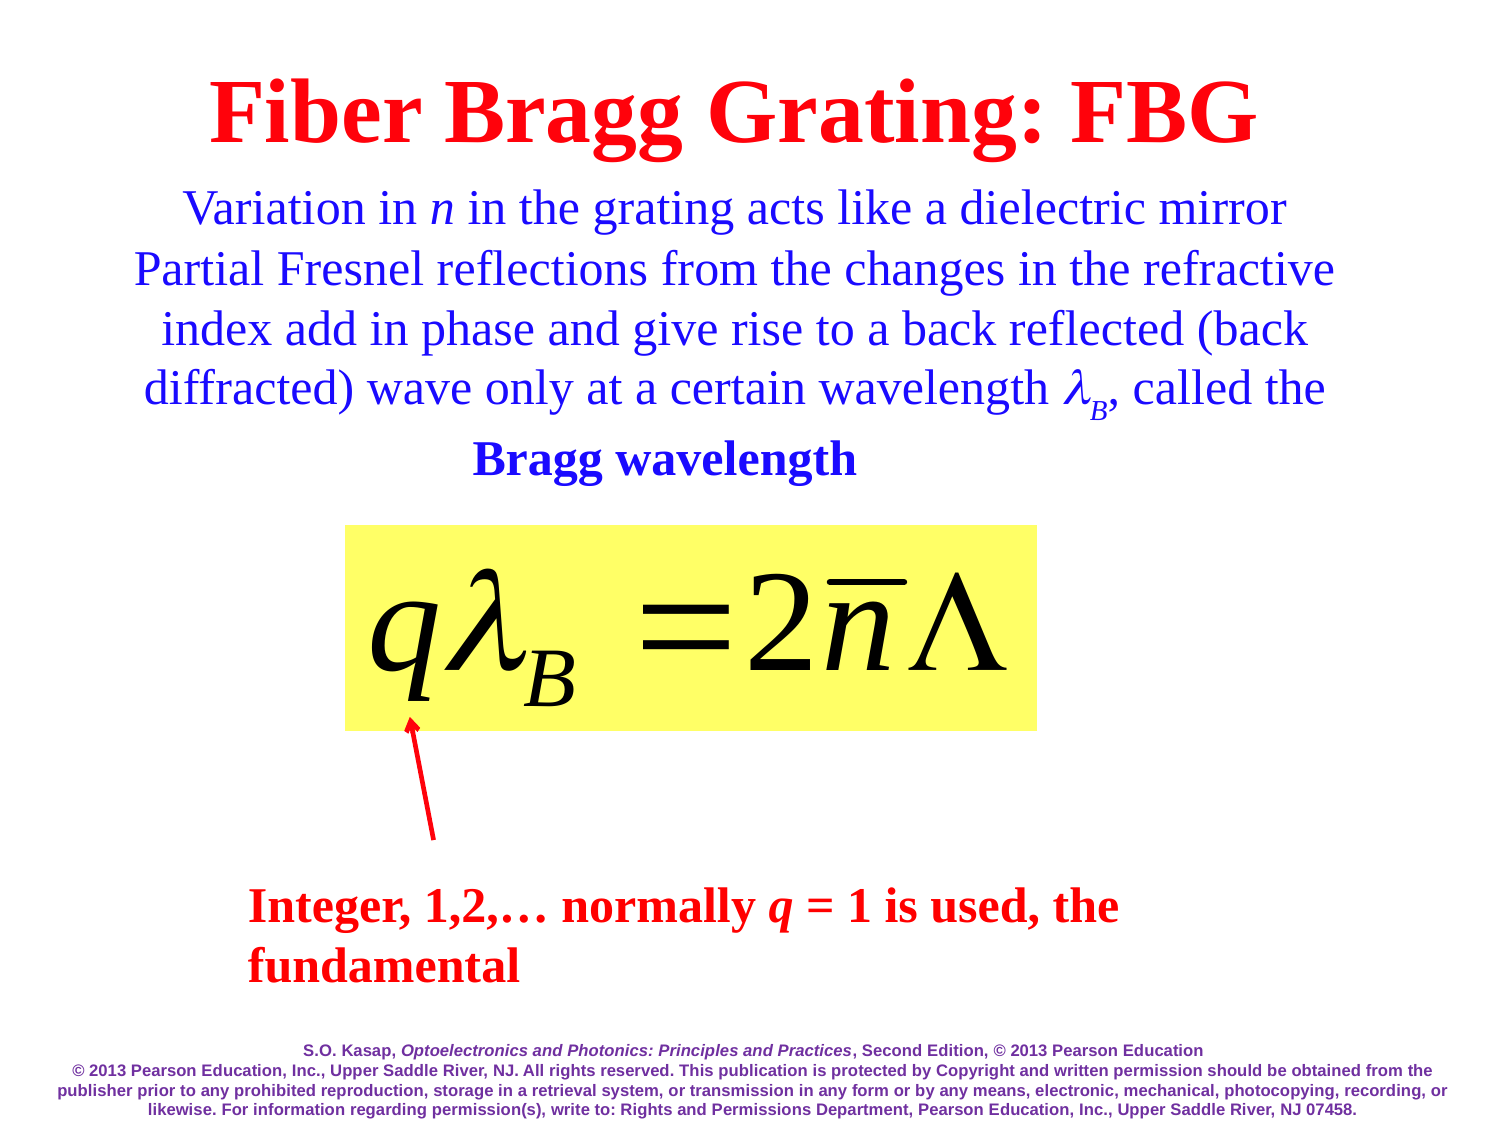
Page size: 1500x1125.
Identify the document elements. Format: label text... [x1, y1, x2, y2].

text_box Integer, 1,2,… normally q = 1 is used, the fundamental [233, 865, 1156, 1001]
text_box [344, 524, 1038, 731]
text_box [409, 716, 434, 841]
title Fiber Bragg Grating: FBG [97, 43, 1373, 158]
text_box Variation in n in the grating acts like a dielectric mirror Partial Fresnel reflections from the changes in the refractive index add in phase and give rise to a back reflected (back diffracted) wave only at a certain wavelength lB, called the Bragg wavelength [112, 167, 1358, 523]
